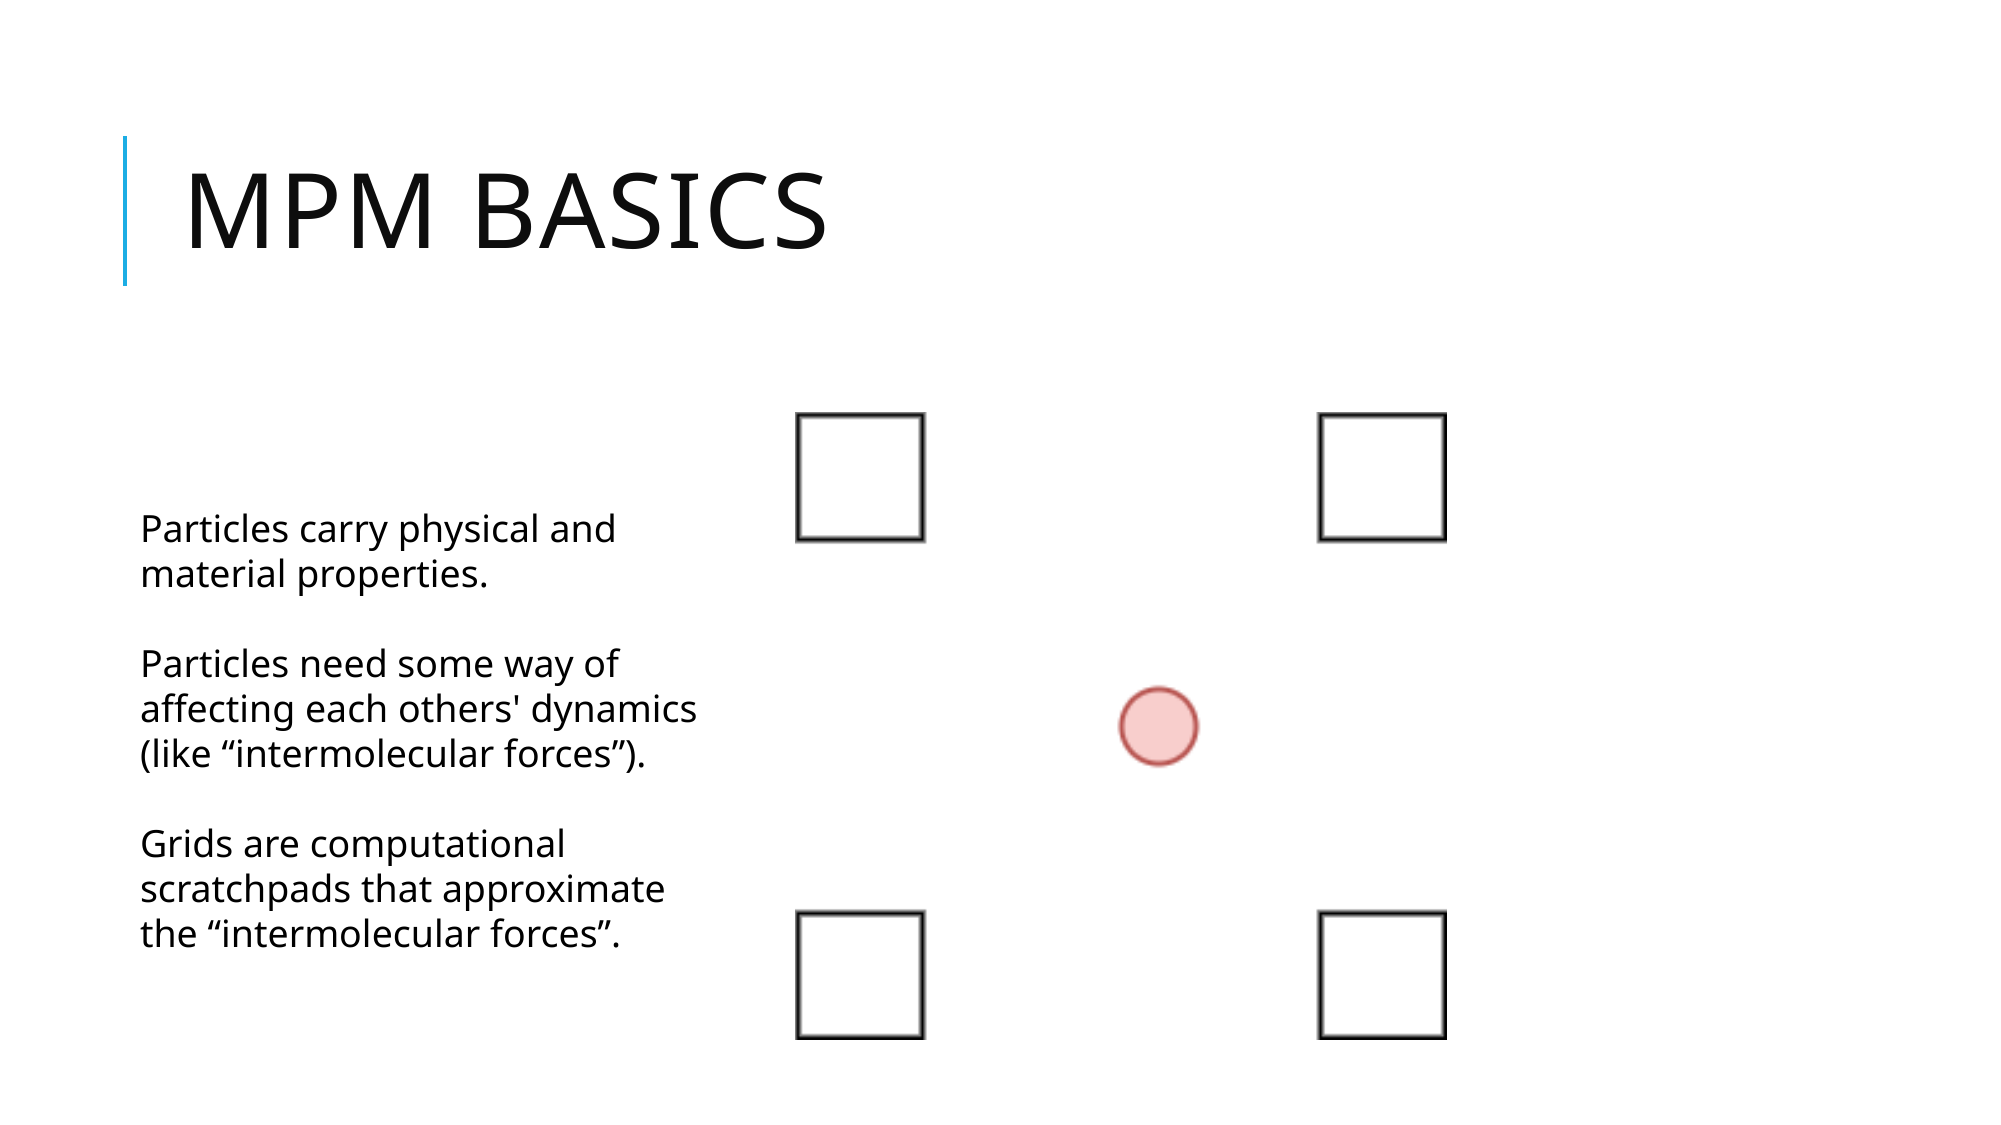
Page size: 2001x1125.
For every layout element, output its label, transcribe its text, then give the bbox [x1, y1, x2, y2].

text_box Particles carry physical and material properties. Particles need some way of affecting each others' dynamics (like “intermolecular forces”). Grids are computational scratchpads that approximate the “intermolecular forces”. [125, 497, 718, 963]
picture [794, 412, 1447, 1040]
title MPM BASICs [168, 96, 1763, 342]
